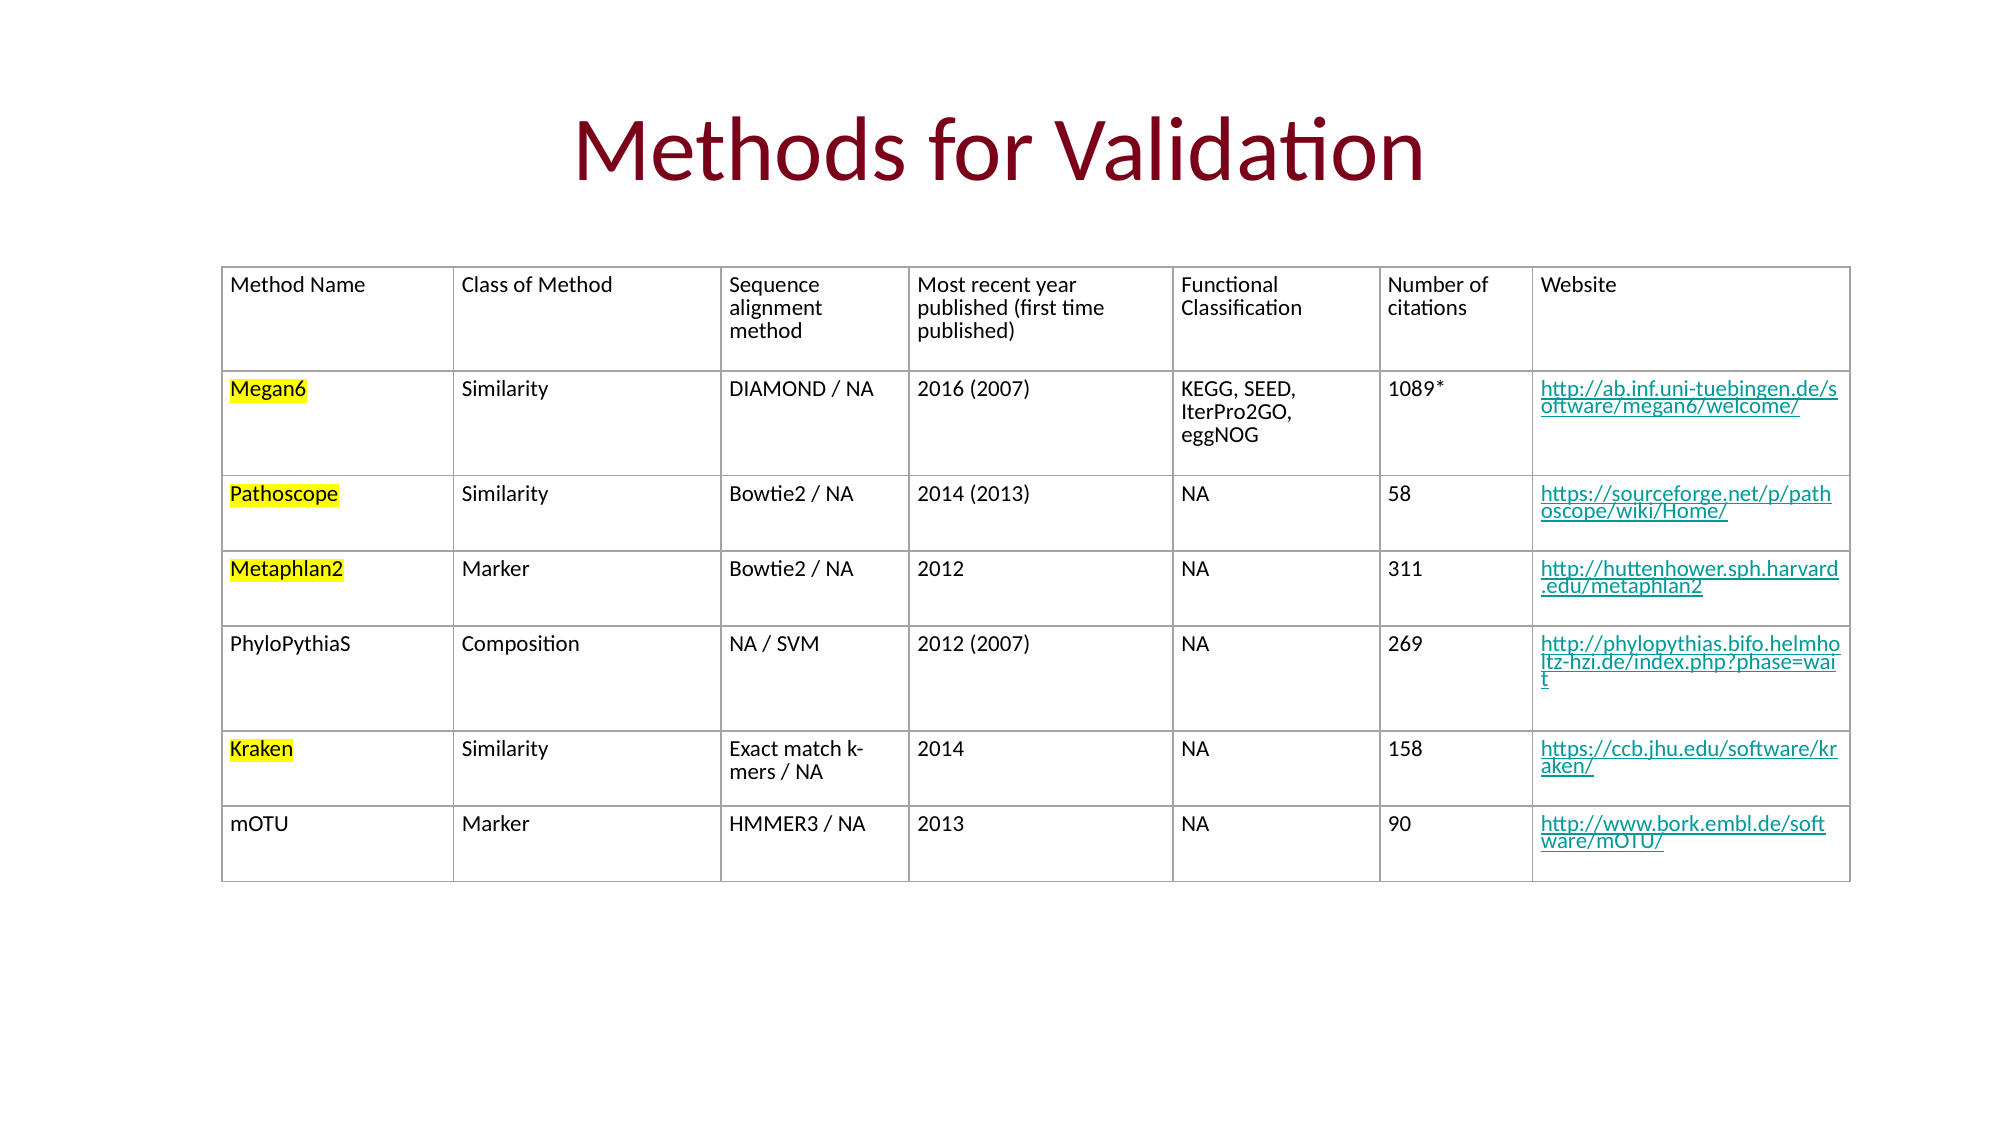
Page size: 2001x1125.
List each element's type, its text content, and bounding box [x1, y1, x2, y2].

table_cell Marker [454, 807, 720, 881]
table_cell http://ab.inf.uni-tuebingen.de/software/megan6/welcome/ [1533, 372, 1849, 475]
table_cell Similarity [454, 732, 720, 805]
table_header Functional Classification [1174, 268, 1379, 370]
table_cell https://ccb.jhu.edu/software/kraken/ [1533, 732, 1849, 805]
table_cell 311 [1381, 552, 1532, 625]
table_cell Exact match k-mers / NA [722, 732, 908, 805]
table_cell Kraken [223, 732, 453, 805]
table_cell Metaphlan2 [223, 552, 453, 625]
table_cell NA [1174, 627, 1379, 730]
table_cell 58 [1381, 476, 1532, 550]
table_cell 2014 [910, 732, 1172, 805]
table_header Number of citations [1381, 268, 1532, 370]
table_cell http://phylopythias.bifo.helmholtz-hzi.de/index.php?phase=wait [1533, 627, 1849, 730]
table_header Class of Method [454, 268, 720, 370]
table_cell 90 [1381, 807, 1532, 881]
table_cell 158 [1381, 732, 1532, 805]
table_cell http://huttenhower.sph.harvard.edu/metaphlan2 [1533, 552, 1849, 625]
table_cell Marker [454, 552, 720, 625]
table_header Method Name [223, 268, 453, 370]
table_cell DIAMOND / NA [722, 372, 908, 475]
table_cell Composition [454, 627, 720, 730]
table_cell KEGG, SEED, IterPro2GO, eggNOG [1174, 372, 1379, 475]
table_cell NA [1174, 552, 1379, 625]
table_cell Similarity [454, 476, 720, 550]
table_cell Similarity [454, 372, 720, 475]
table_cell Bowtie2 / NA [722, 476, 908, 550]
table_cell NA [1174, 807, 1379, 881]
table_cell 2013 [910, 807, 1172, 881]
table_cell Bowtie2 / NA [722, 552, 908, 625]
table_cell Pathoscope [223, 476, 453, 550]
table_header Most recent year published (first time published) [910, 268, 1172, 370]
table_cell 2016 (2007) [910, 372, 1172, 475]
table_cell 1089* [1381, 372, 1532, 475]
table_cell HMMER3 / NA [722, 807, 908, 881]
table_header Website [1533, 268, 1849, 370]
table_cell PhyloPythiaS [223, 627, 453, 730]
table_header Sequence alignment method [722, 268, 908, 370]
table_cell 2012 (2007) [910, 627, 1172, 730]
table_cell 269 [1381, 627, 1532, 730]
table_cell 2012 [910, 552, 1172, 625]
table_cell http://www.bork.embl.de/software/mOTU/ [1533, 807, 1849, 881]
table_cell NA / SVM [722, 627, 908, 730]
table_cell NA [1174, 476, 1379, 550]
table_cell mOTU [223, 807, 453, 881]
table_cell Megan6 [223, 372, 453, 475]
table_cell https://sourceforge.net/p/pathoscope/wiki/Home/ [1533, 476, 1849, 550]
table_cell 2014 (2013) [910, 476, 1172, 550]
title Methods for Validation [148, 48, 1852, 239]
table_cell NA [1174, 732, 1379, 805]
